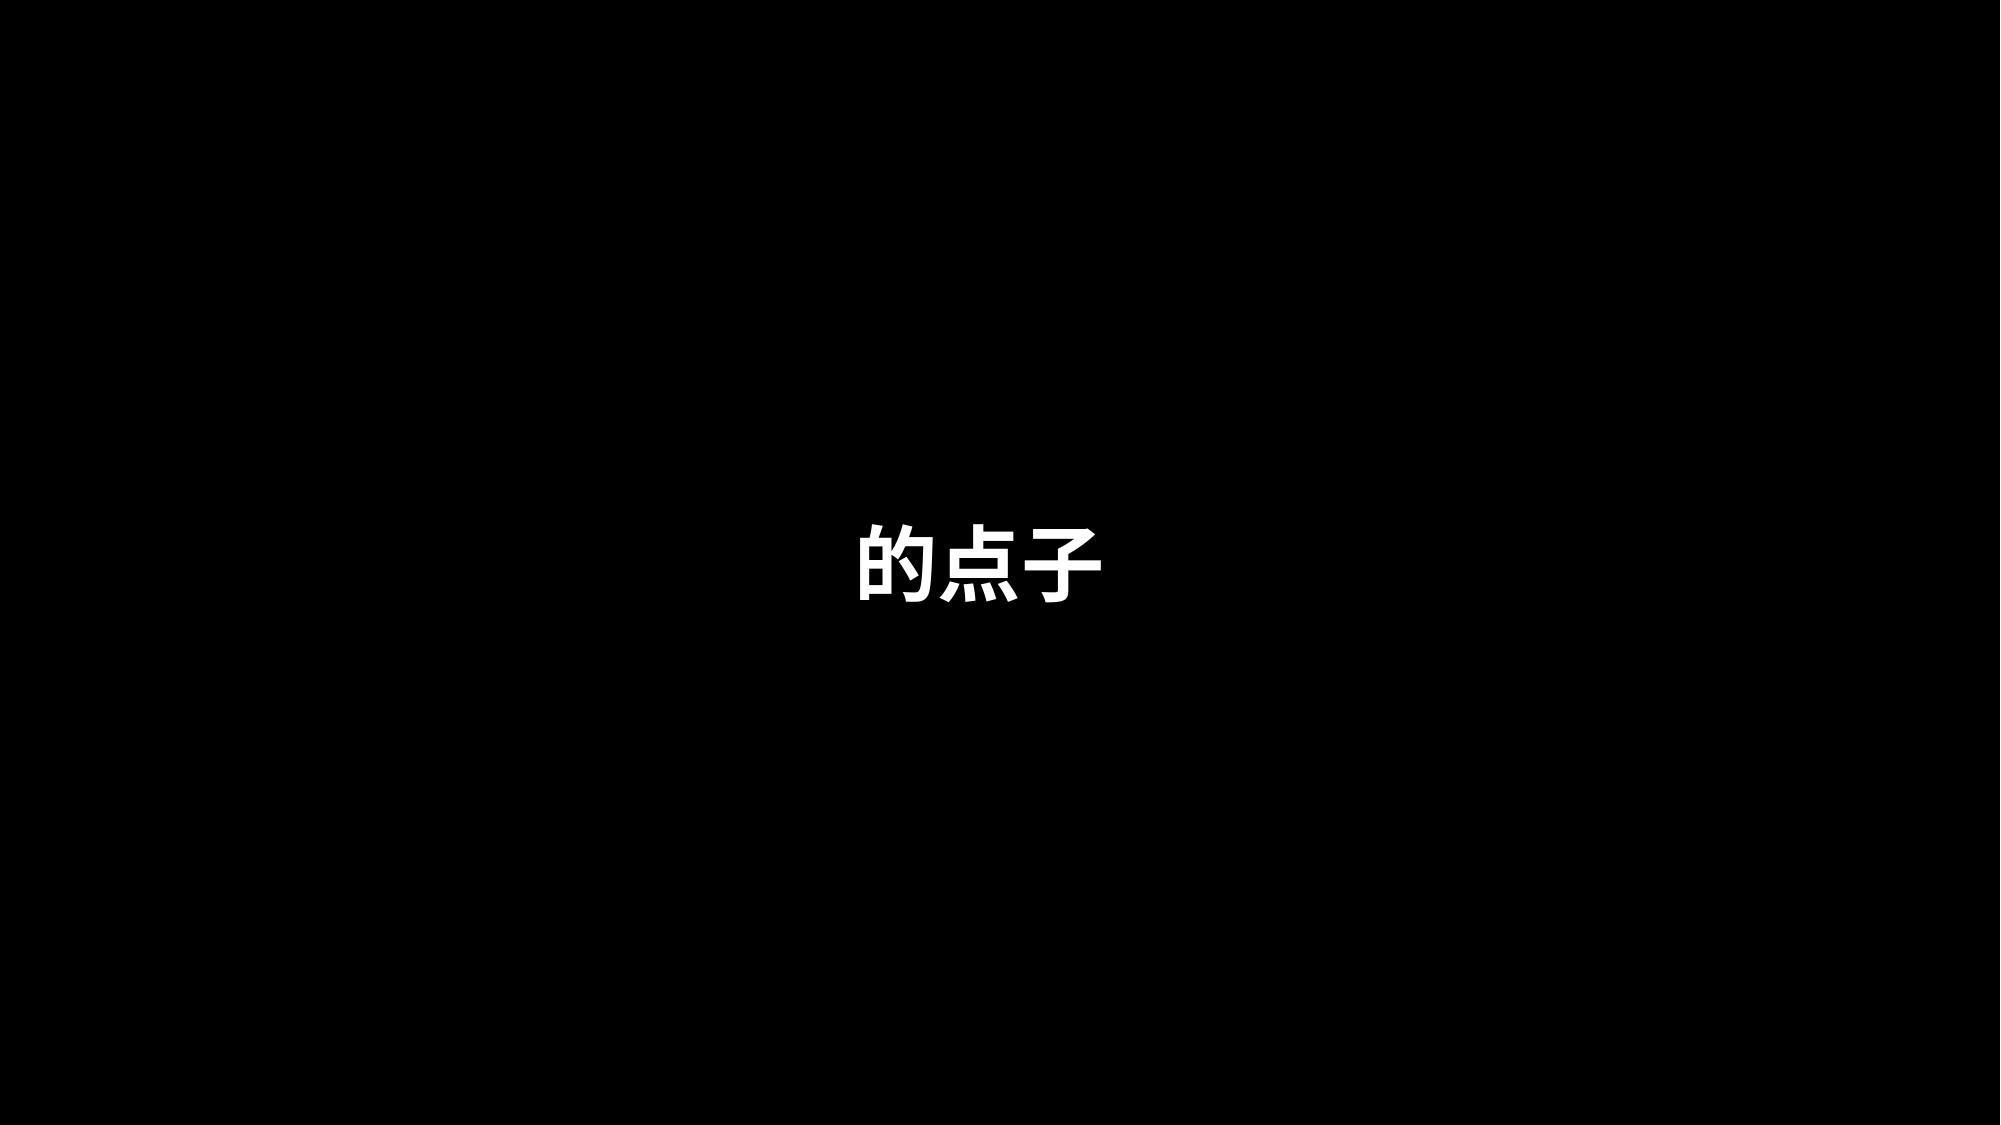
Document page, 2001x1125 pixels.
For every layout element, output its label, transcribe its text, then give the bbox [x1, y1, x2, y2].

text_box 的点子 [840, 504, 1160, 620]
